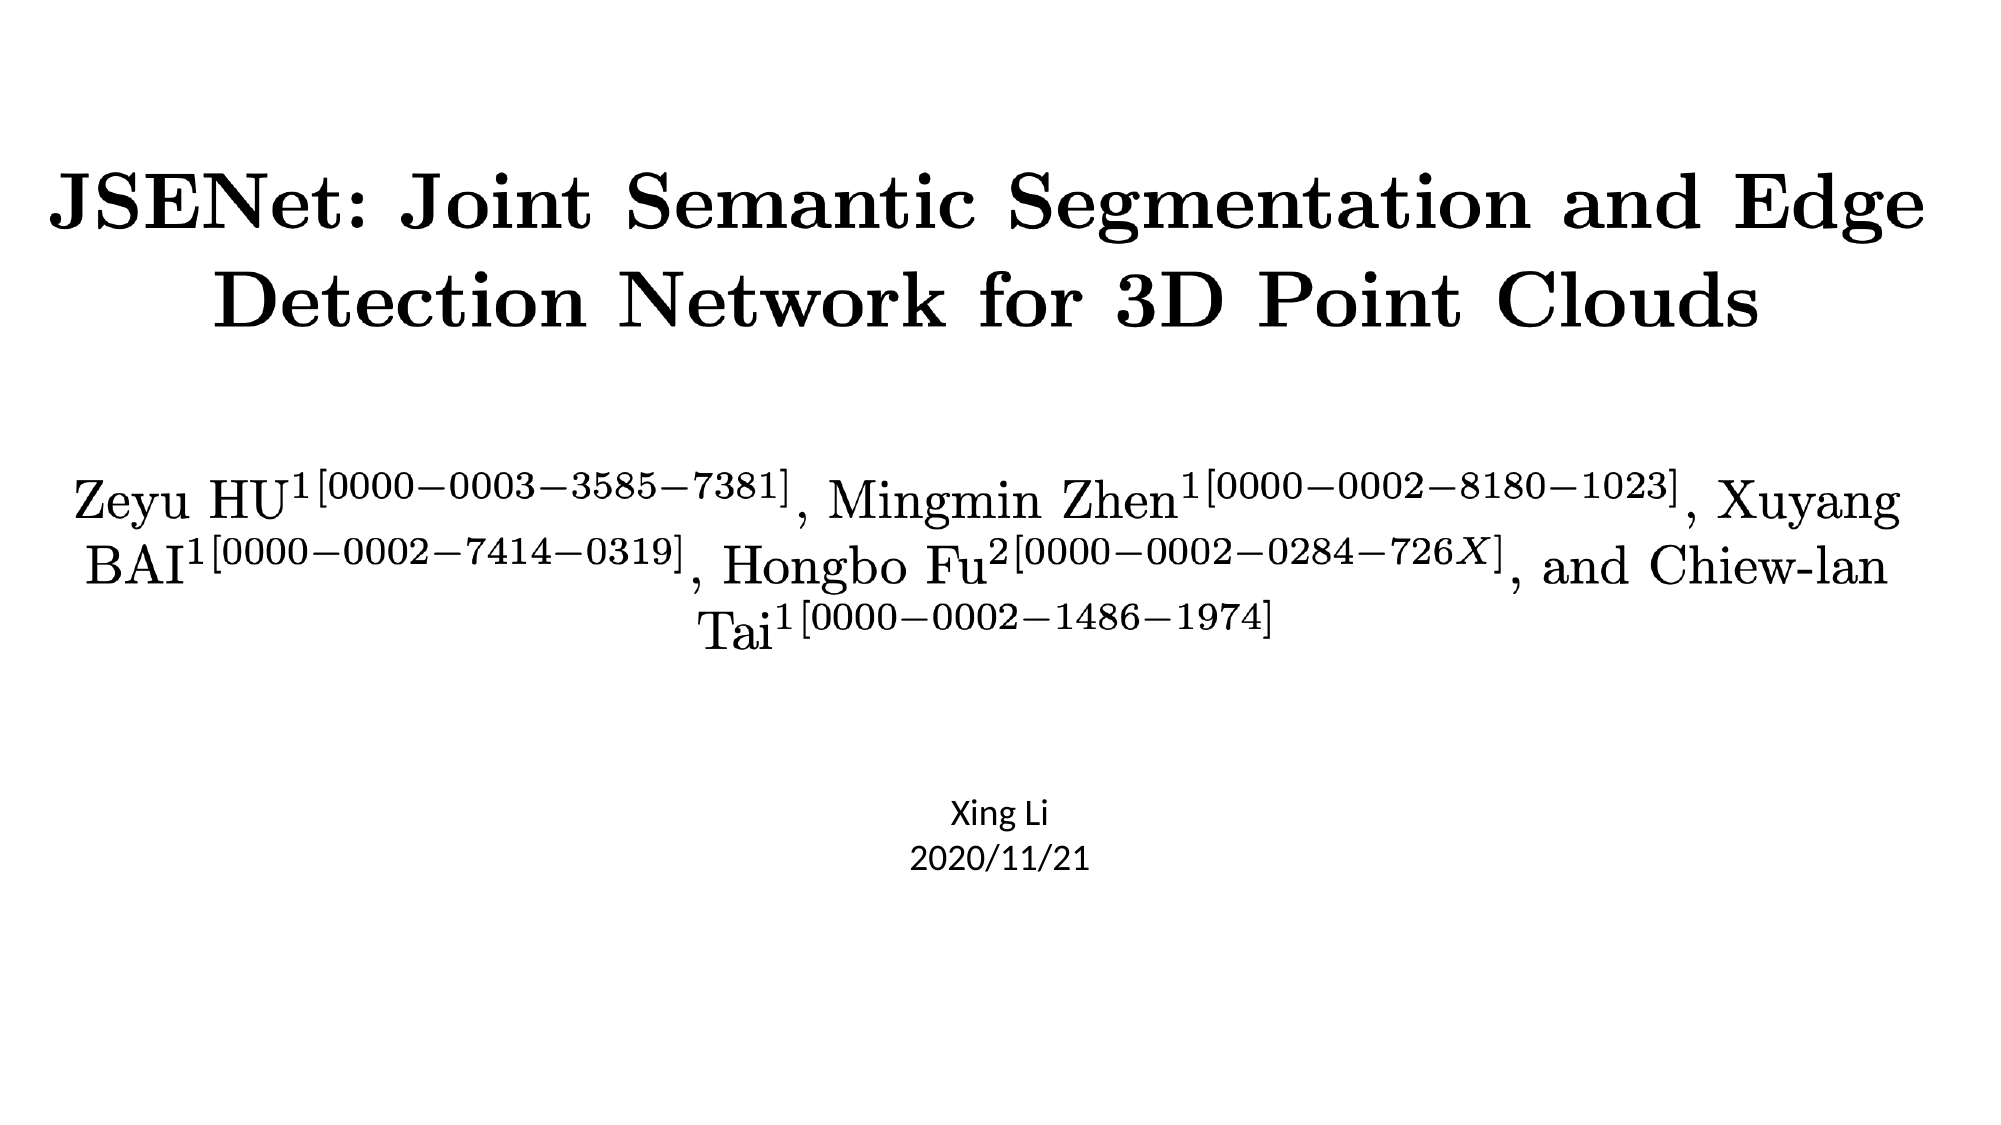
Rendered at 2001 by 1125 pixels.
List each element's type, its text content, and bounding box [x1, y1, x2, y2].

text_box Xing Li 2020/11/21 [894, 780, 1106, 886]
picture [0, 117, 2000, 674]
